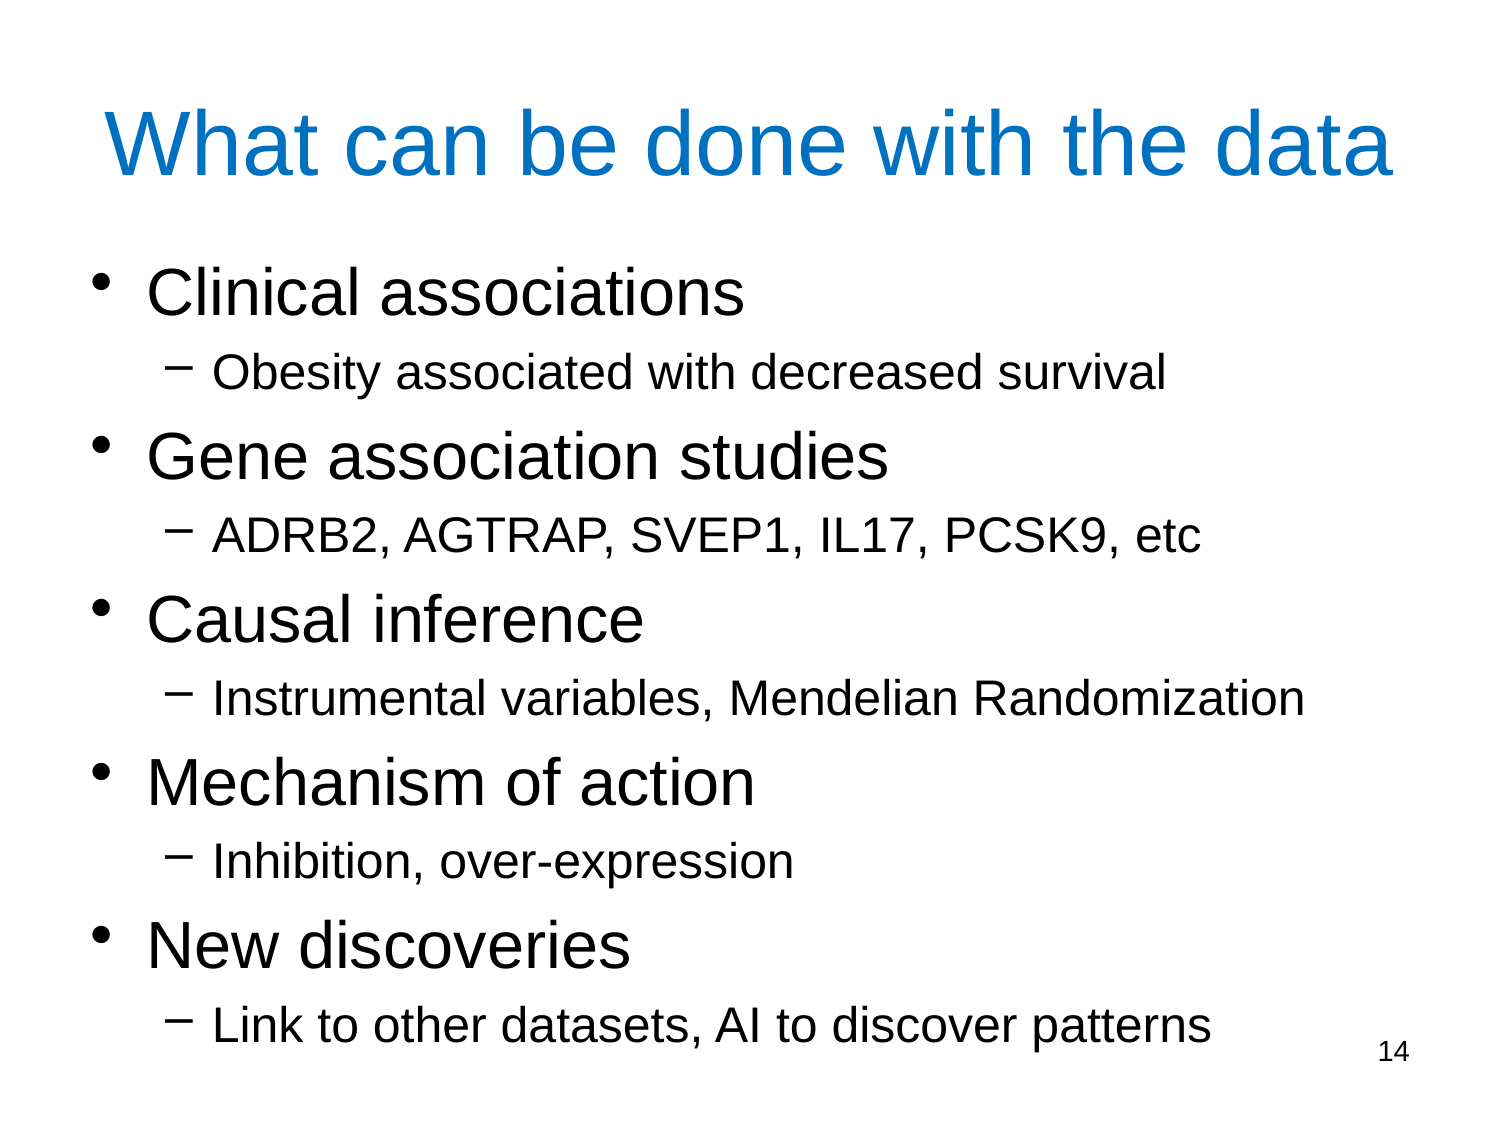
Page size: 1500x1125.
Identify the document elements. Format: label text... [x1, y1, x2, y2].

list Clinical associations Obesity associated with decreased survival Gene association studies ADRB2, AGTRAP, SVEP1, IL17, PCSK9, etc Causal inference Instrumental variables, Mendelian Randomization Mechanism of action Inhibition, over-expression New discoveries Link to other datasets, AI to discover patterns [74, 241, 1426, 1103]
title What can be done with the data [74, 44, 1426, 233]
slide_number 14 [1074, 1024, 1426, 1103]
